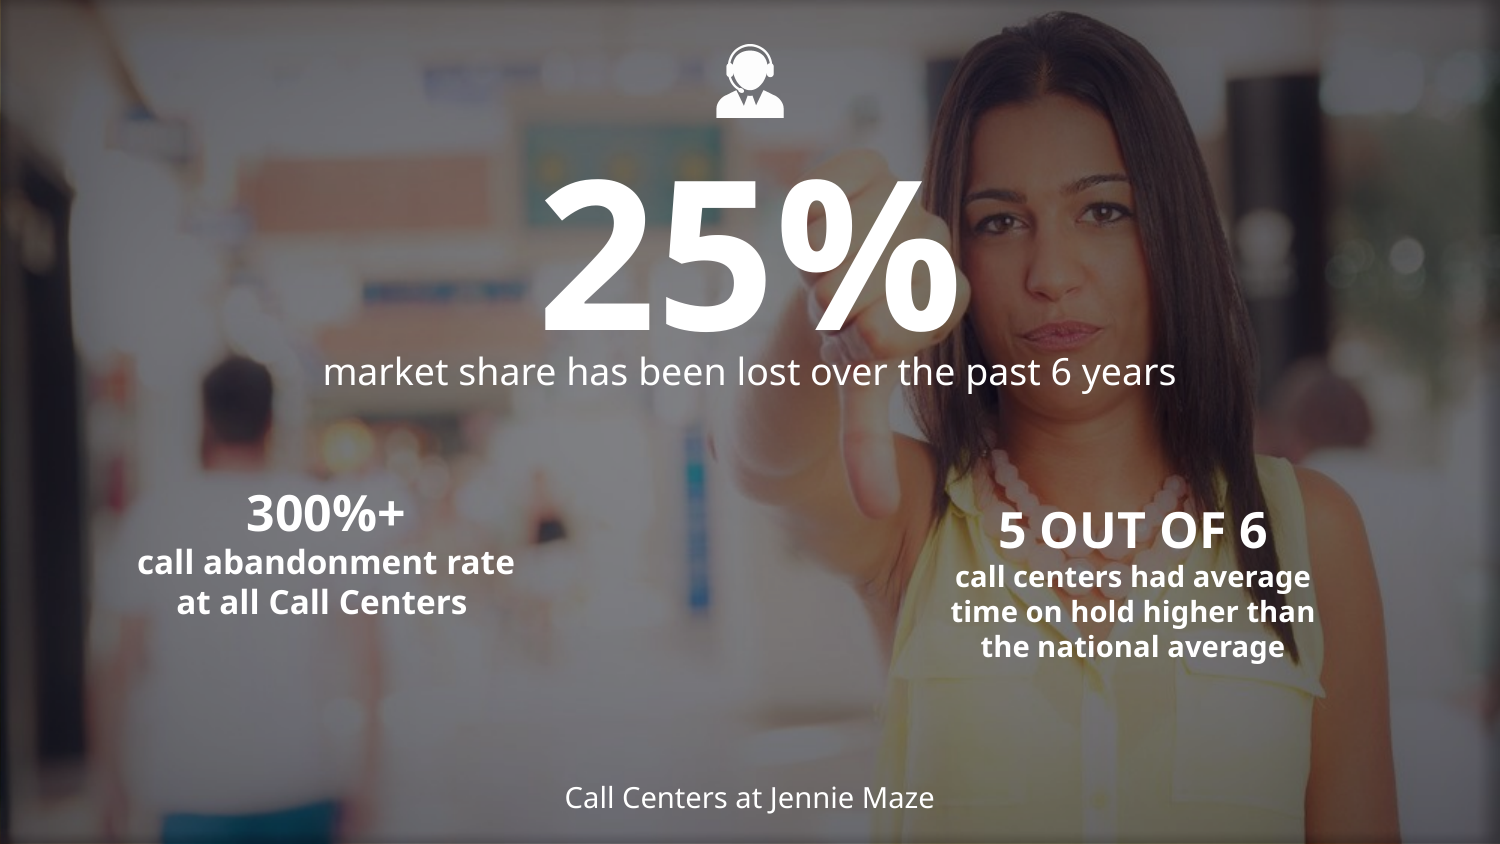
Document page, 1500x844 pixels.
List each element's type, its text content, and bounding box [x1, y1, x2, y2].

list market share has been lost over the past 6 years [202, 211, 1298, 408]
title 25% [112, 151, 1388, 342]
subtitle Call Centers at Jennie Maze [350, 687, 1150, 844]
subtitle 5 OUT OF 6 call centers had average time on hold higher than the national average [926, 471, 1340, 691]
subtitle 300%+ call abandonment rate at all Call Centers [119, 471, 533, 691]
picture [0, 0, 1500, 844]
